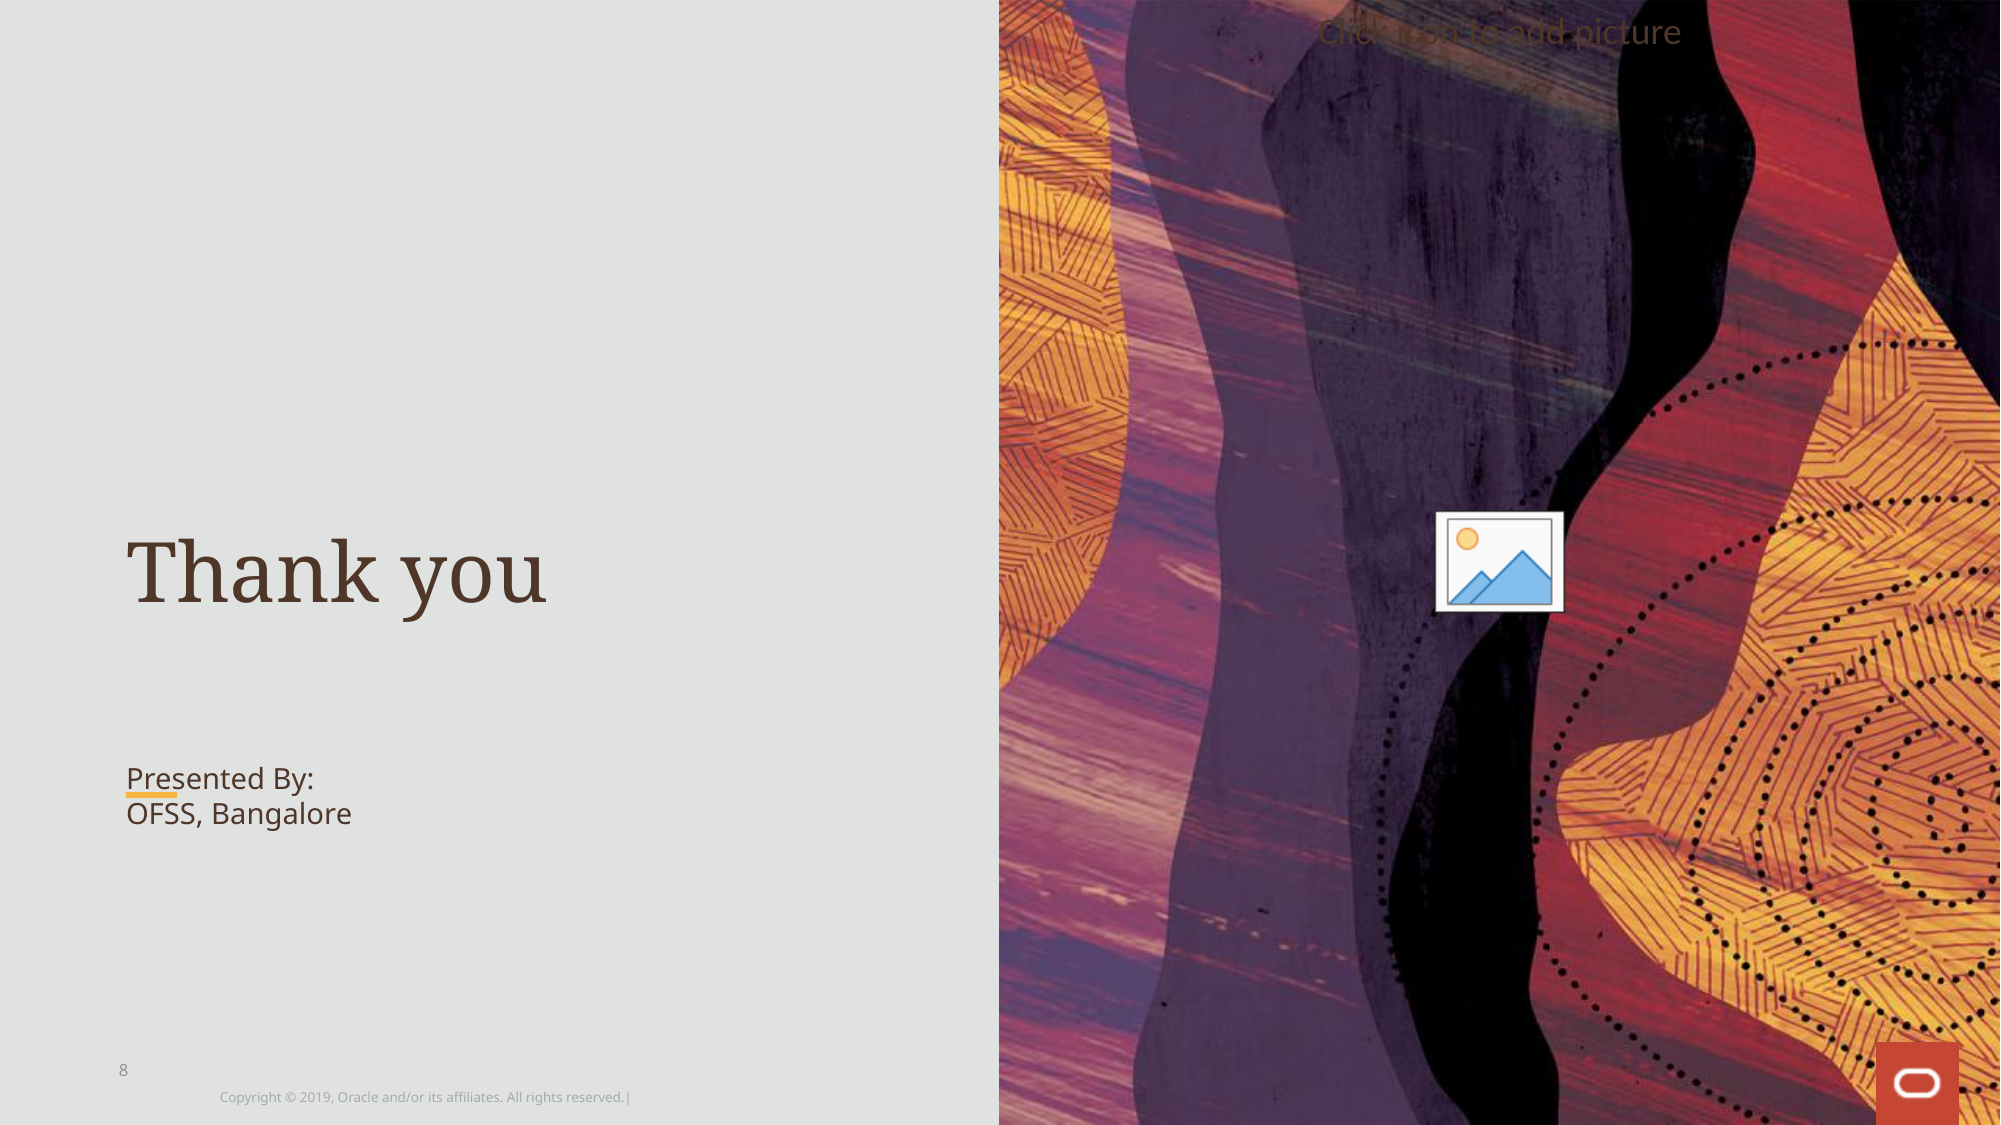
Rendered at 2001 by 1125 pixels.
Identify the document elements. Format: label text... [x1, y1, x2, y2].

picture [999, 0, 2000, 1125]
list Thank you [126, 384, 825, 752]
footer Copyright © 2019, Oracle and/or its affiliates. All rights reserved.| [219, 1068, 999, 1125]
slide_number 8 [103, 1041, 168, 1102]
list Presented By: OFSS, Bangalore [126, 752, 825, 1042]
